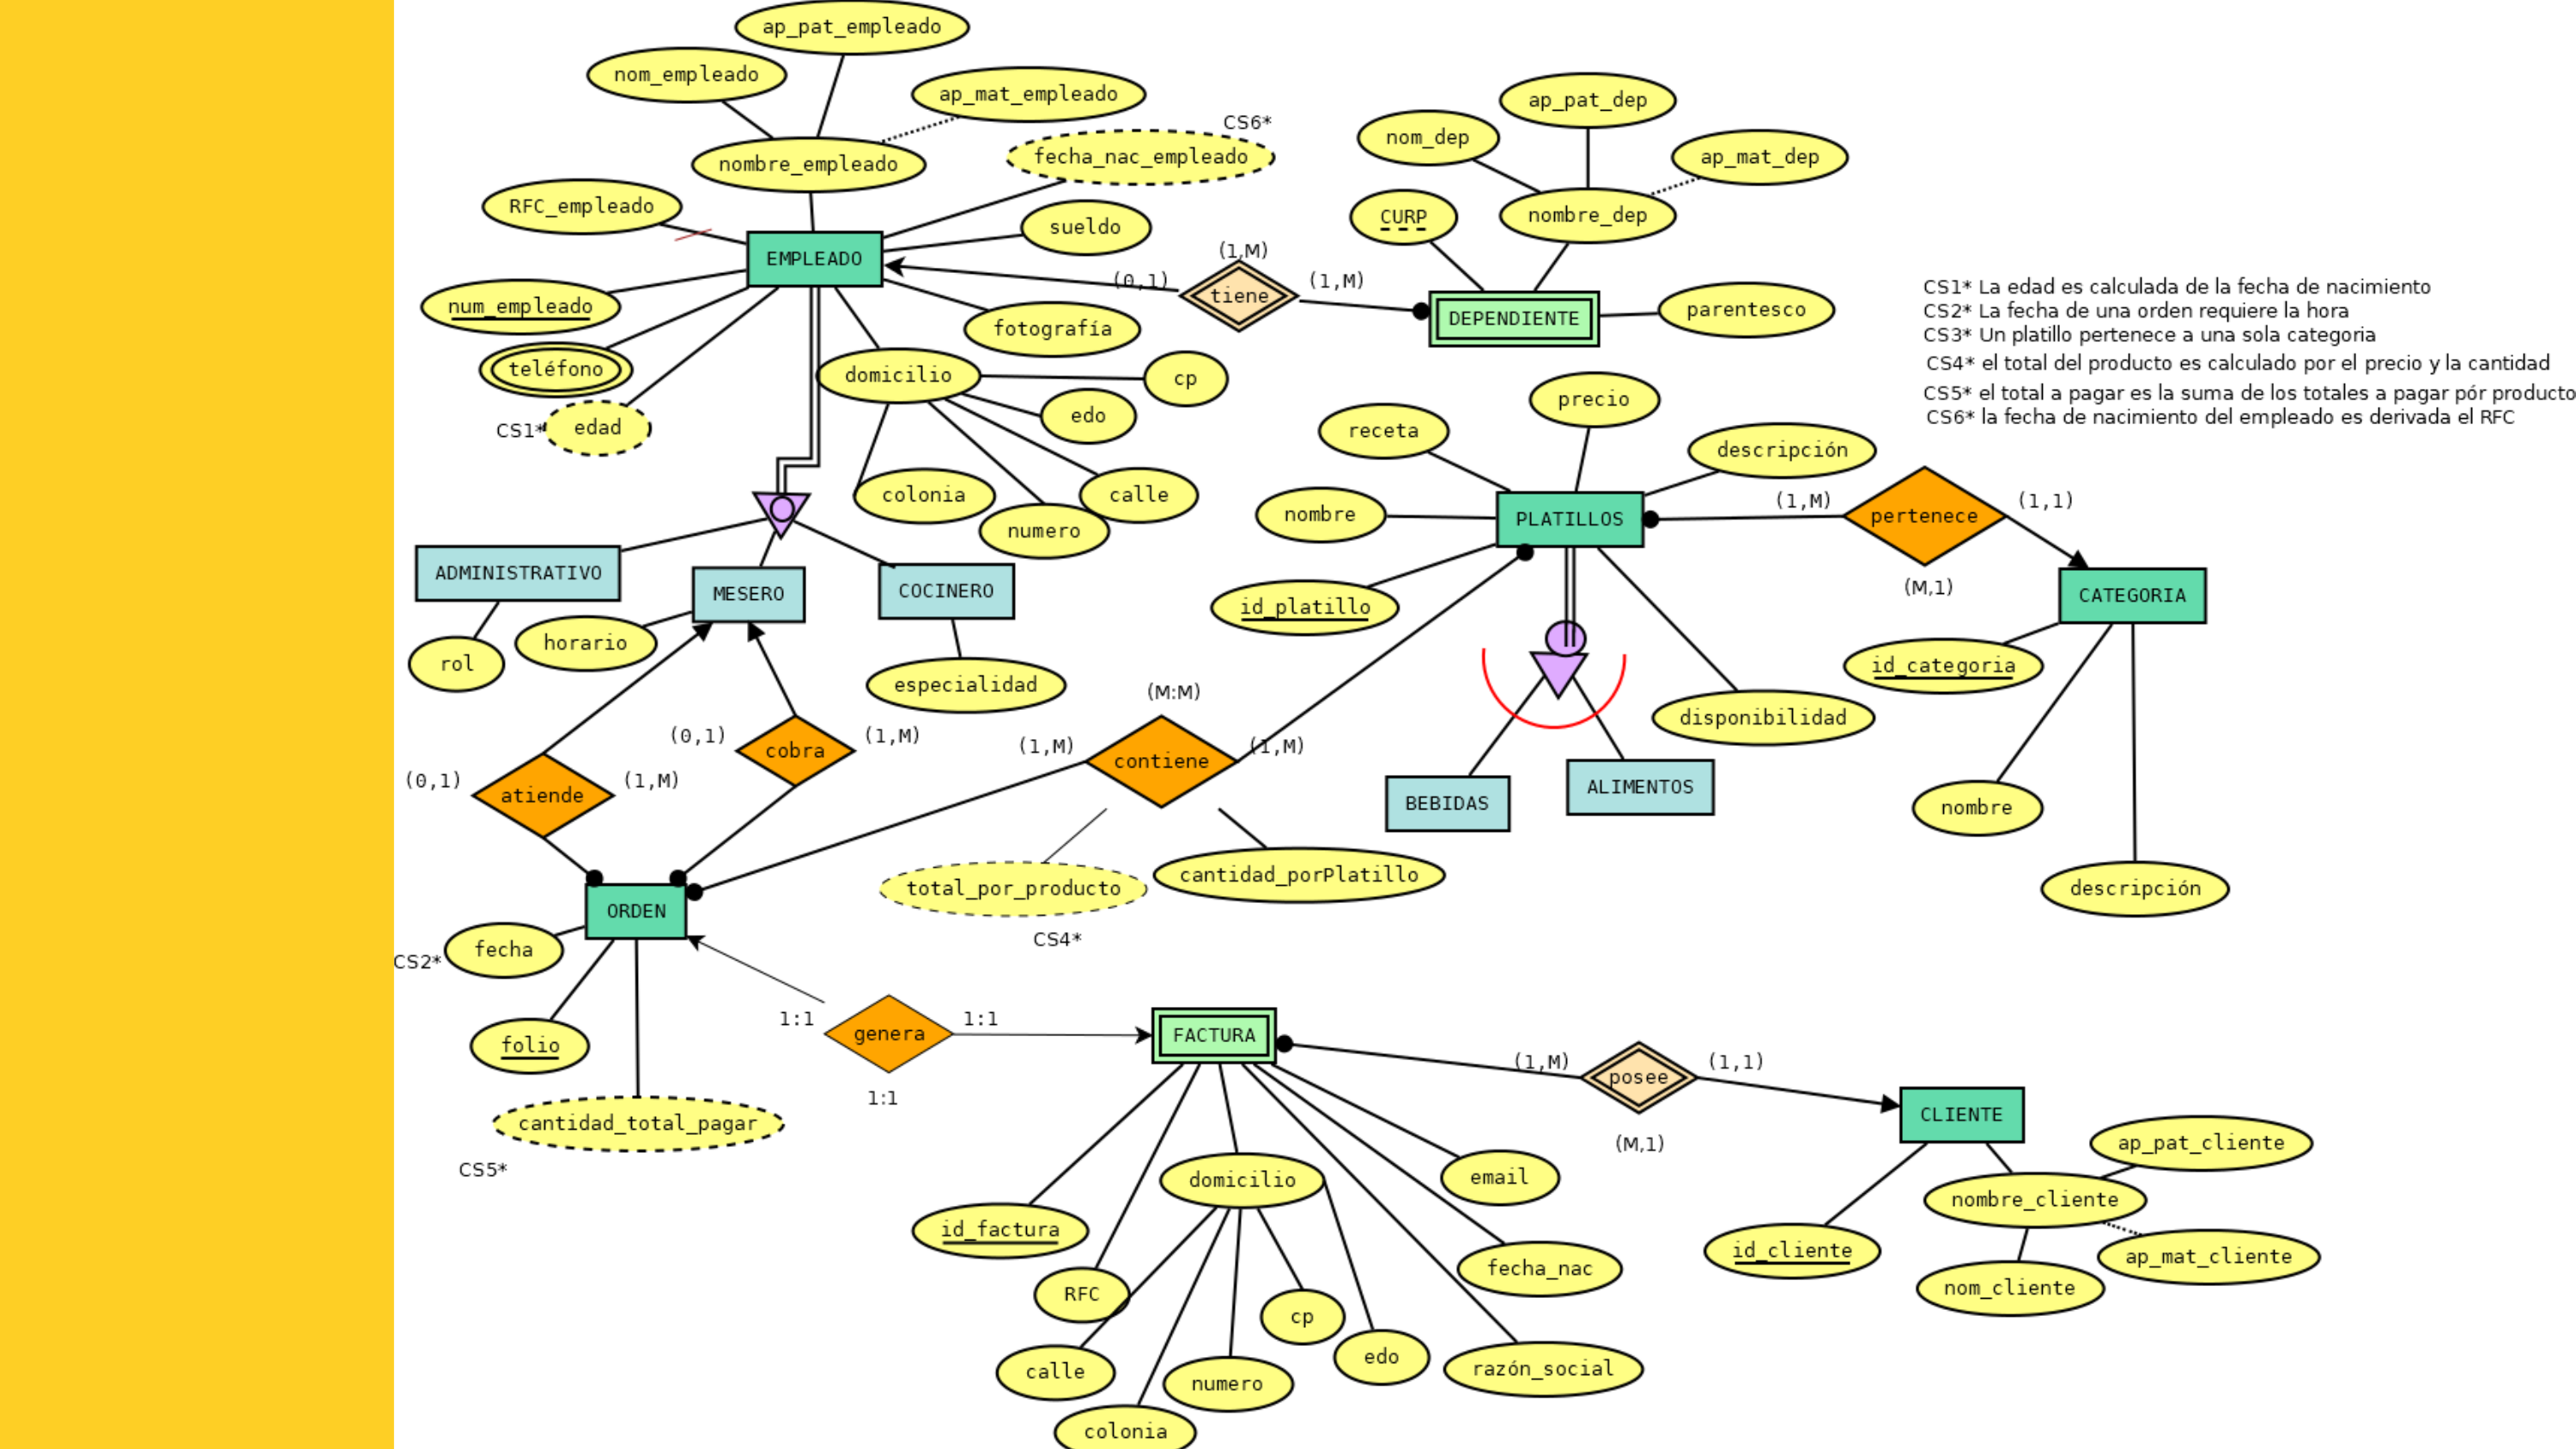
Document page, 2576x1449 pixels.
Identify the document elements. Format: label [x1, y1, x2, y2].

text_box [401, 0, 2576, 1449]
text_box [0, 0, 395, 1449]
